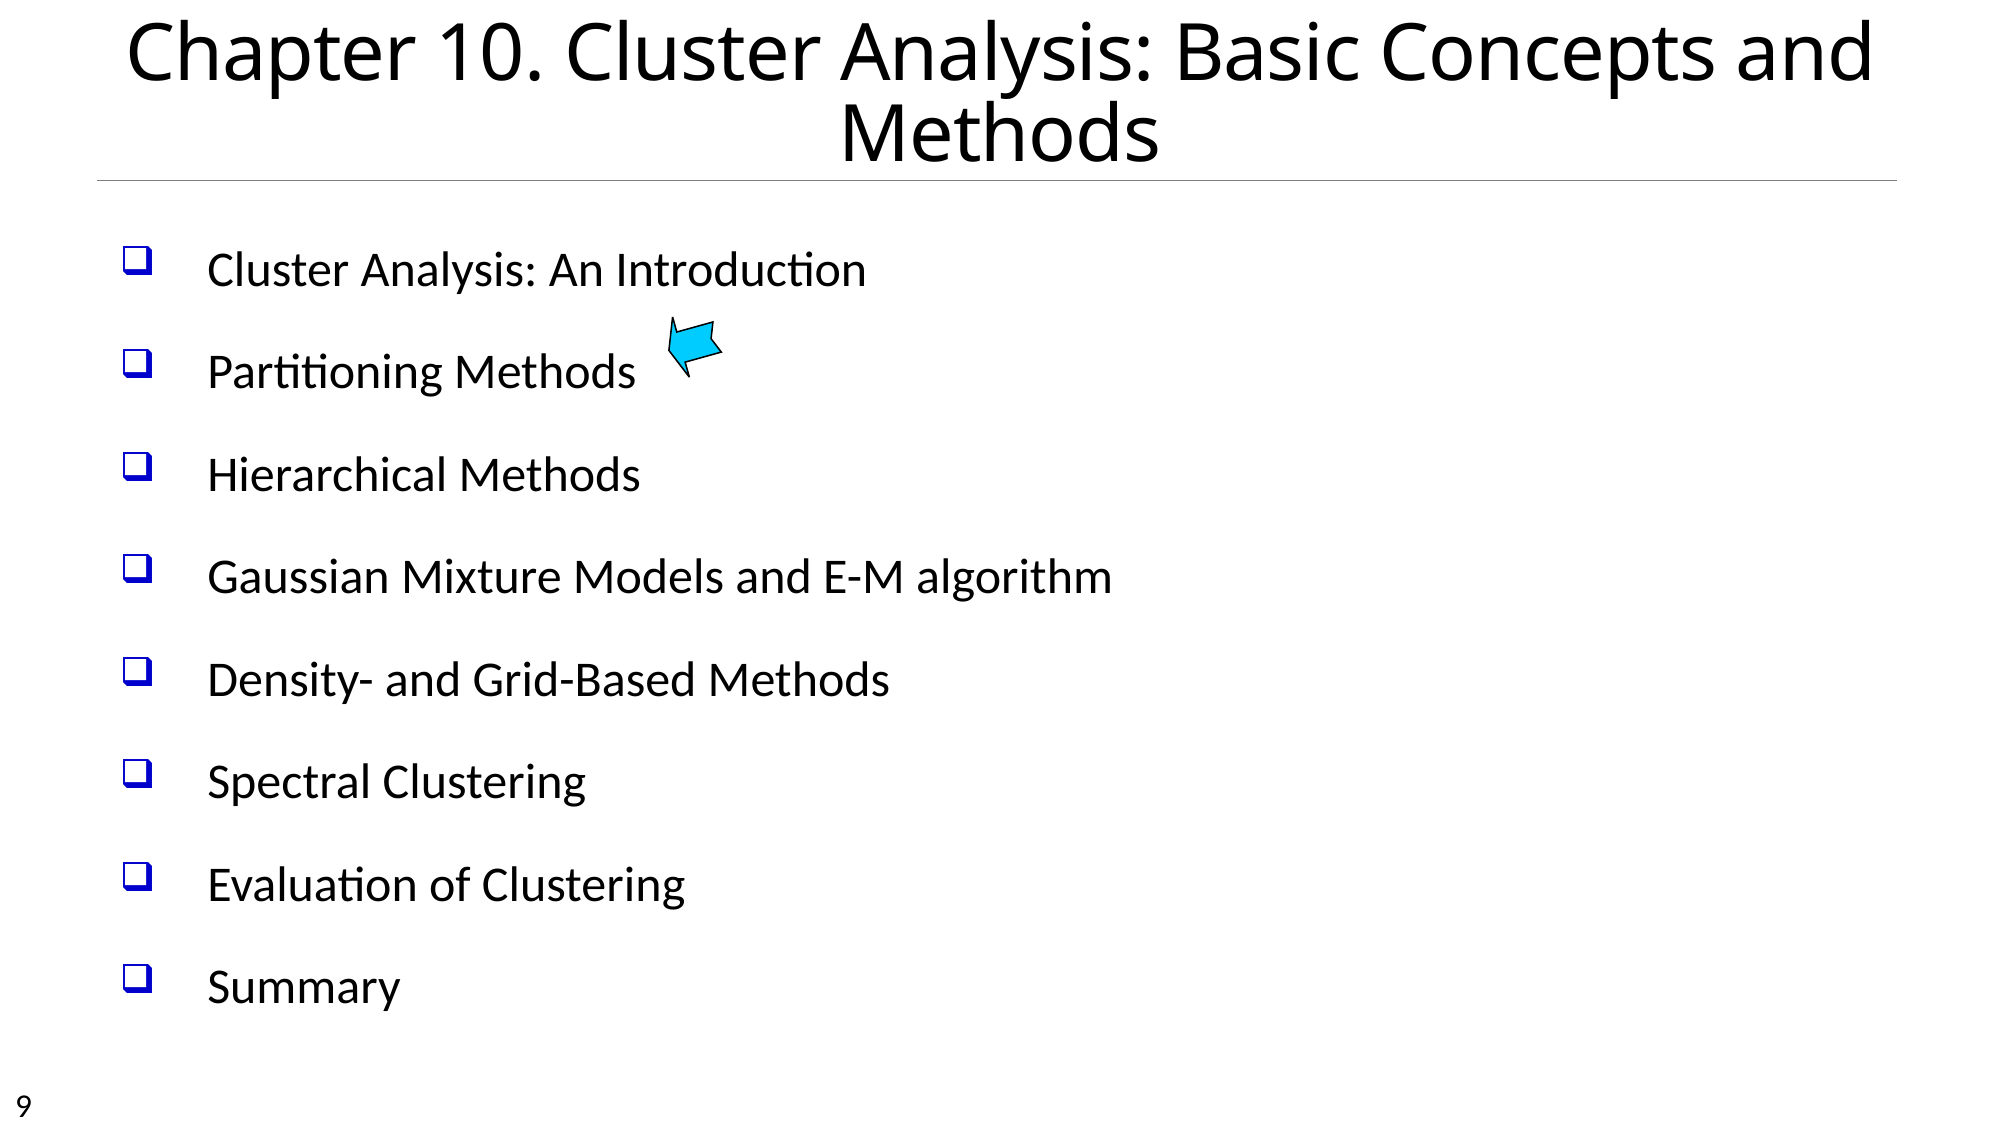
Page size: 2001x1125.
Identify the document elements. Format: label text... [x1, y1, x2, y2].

text_box [668, 316, 722, 378]
title Chapter 10. Cluster Analysis: Basic Concepts and Methods [0, 15, 2000, 179]
list Cluster Analysis: An Introduction Partitioning Methods Hierarchical Methods Gaussian Mixture Models and E-M algorithm Density- and Grid-Based Methods Spectral Clustering Evaluation of Clustering Summary [104, 198, 1896, 1117]
